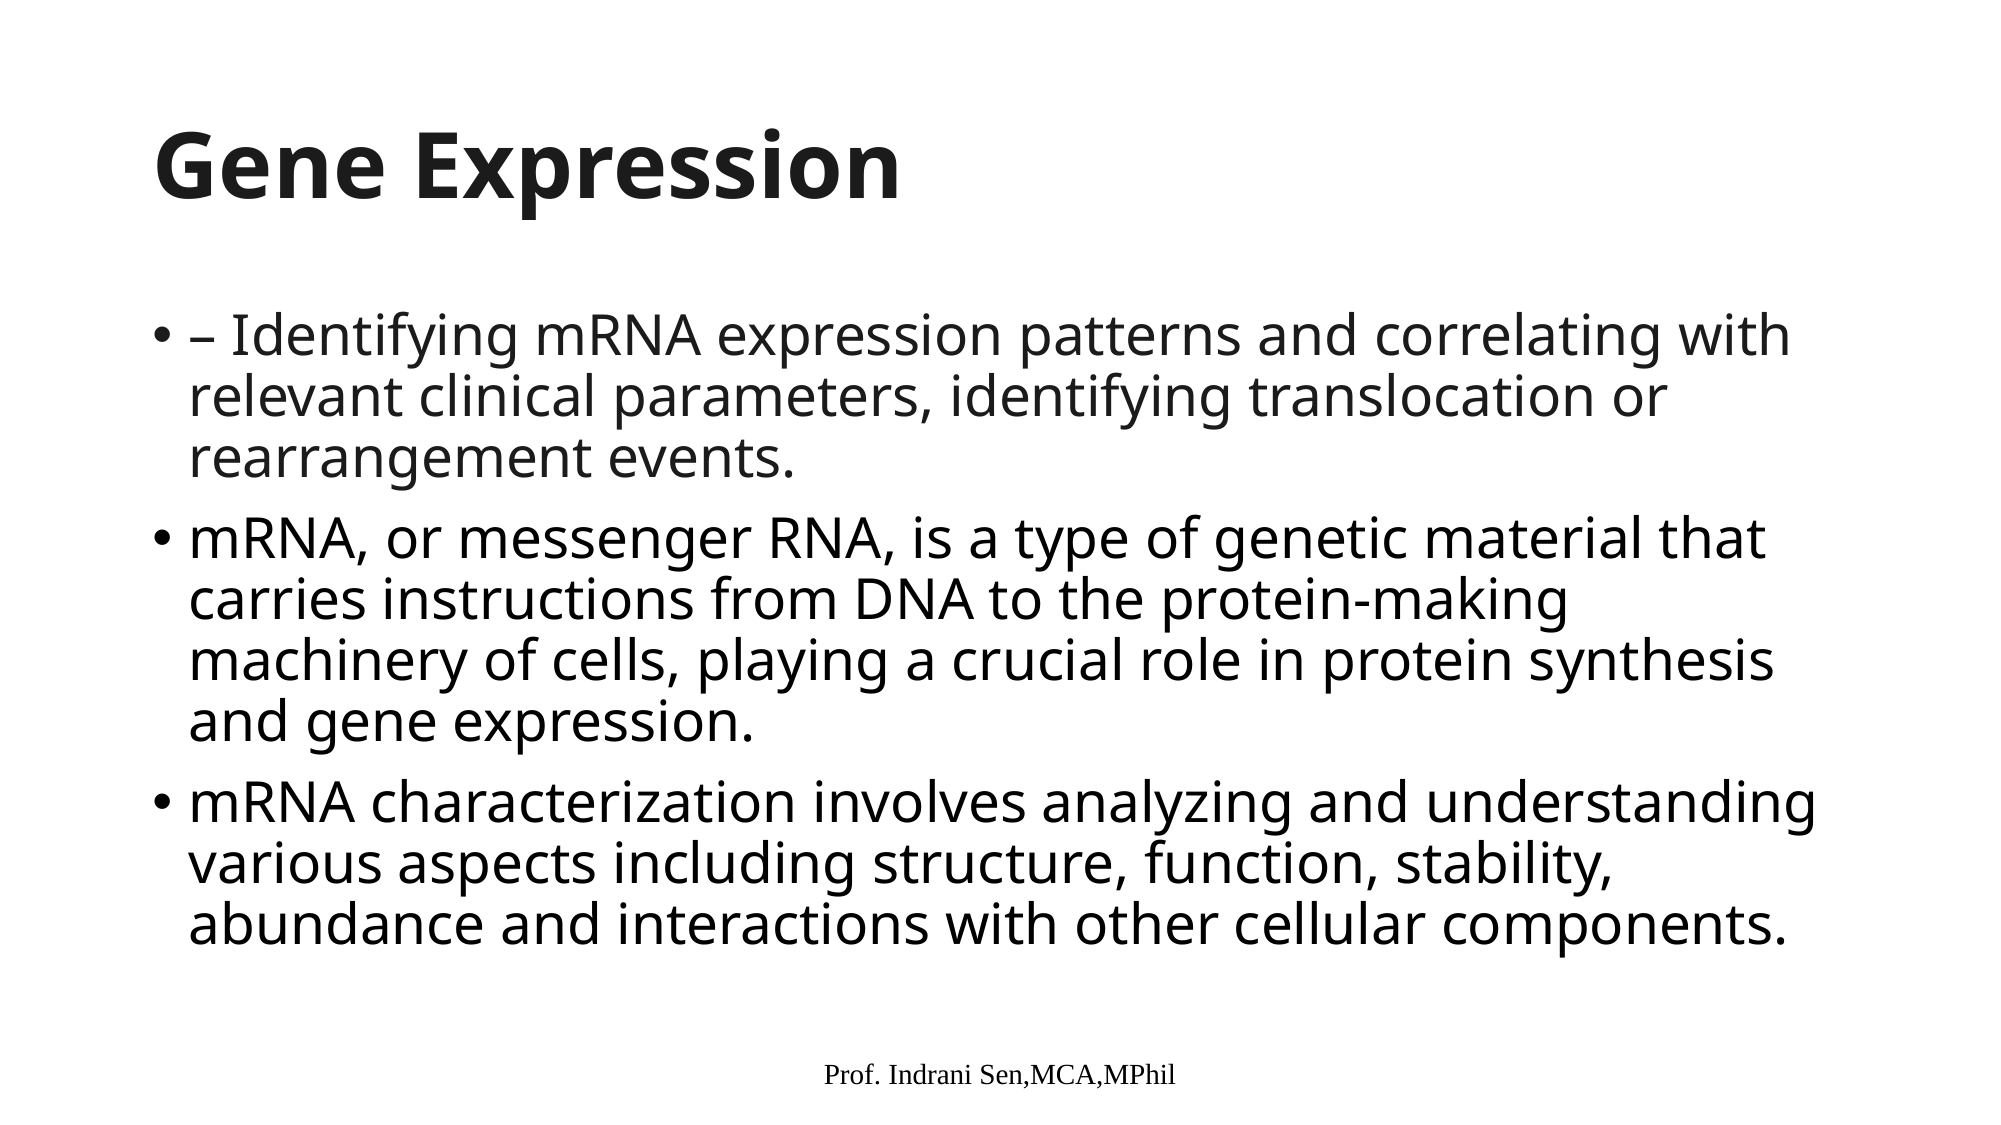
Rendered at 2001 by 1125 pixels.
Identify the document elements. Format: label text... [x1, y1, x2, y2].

footer Prof. Indrani Sen,MCA,MPhil [662, 1042, 1338, 1103]
list – Identifying mRNA expression patterns and correlating with relevant clinical parameters, identifying translocation or rearrangement events. mRNA, or messenger RNA, is a type of genetic material that carries instructions from DNA to the protein-making machinery of cells, playing a crucial role in protein synthesis and gene expression. mRNA characterization involves analyzing and understanding various aspects including structure, function, stability, abundance and interactions with other cellular components. [137, 299, 1863, 1014]
title Gene Expression [137, 59, 1863, 278]
